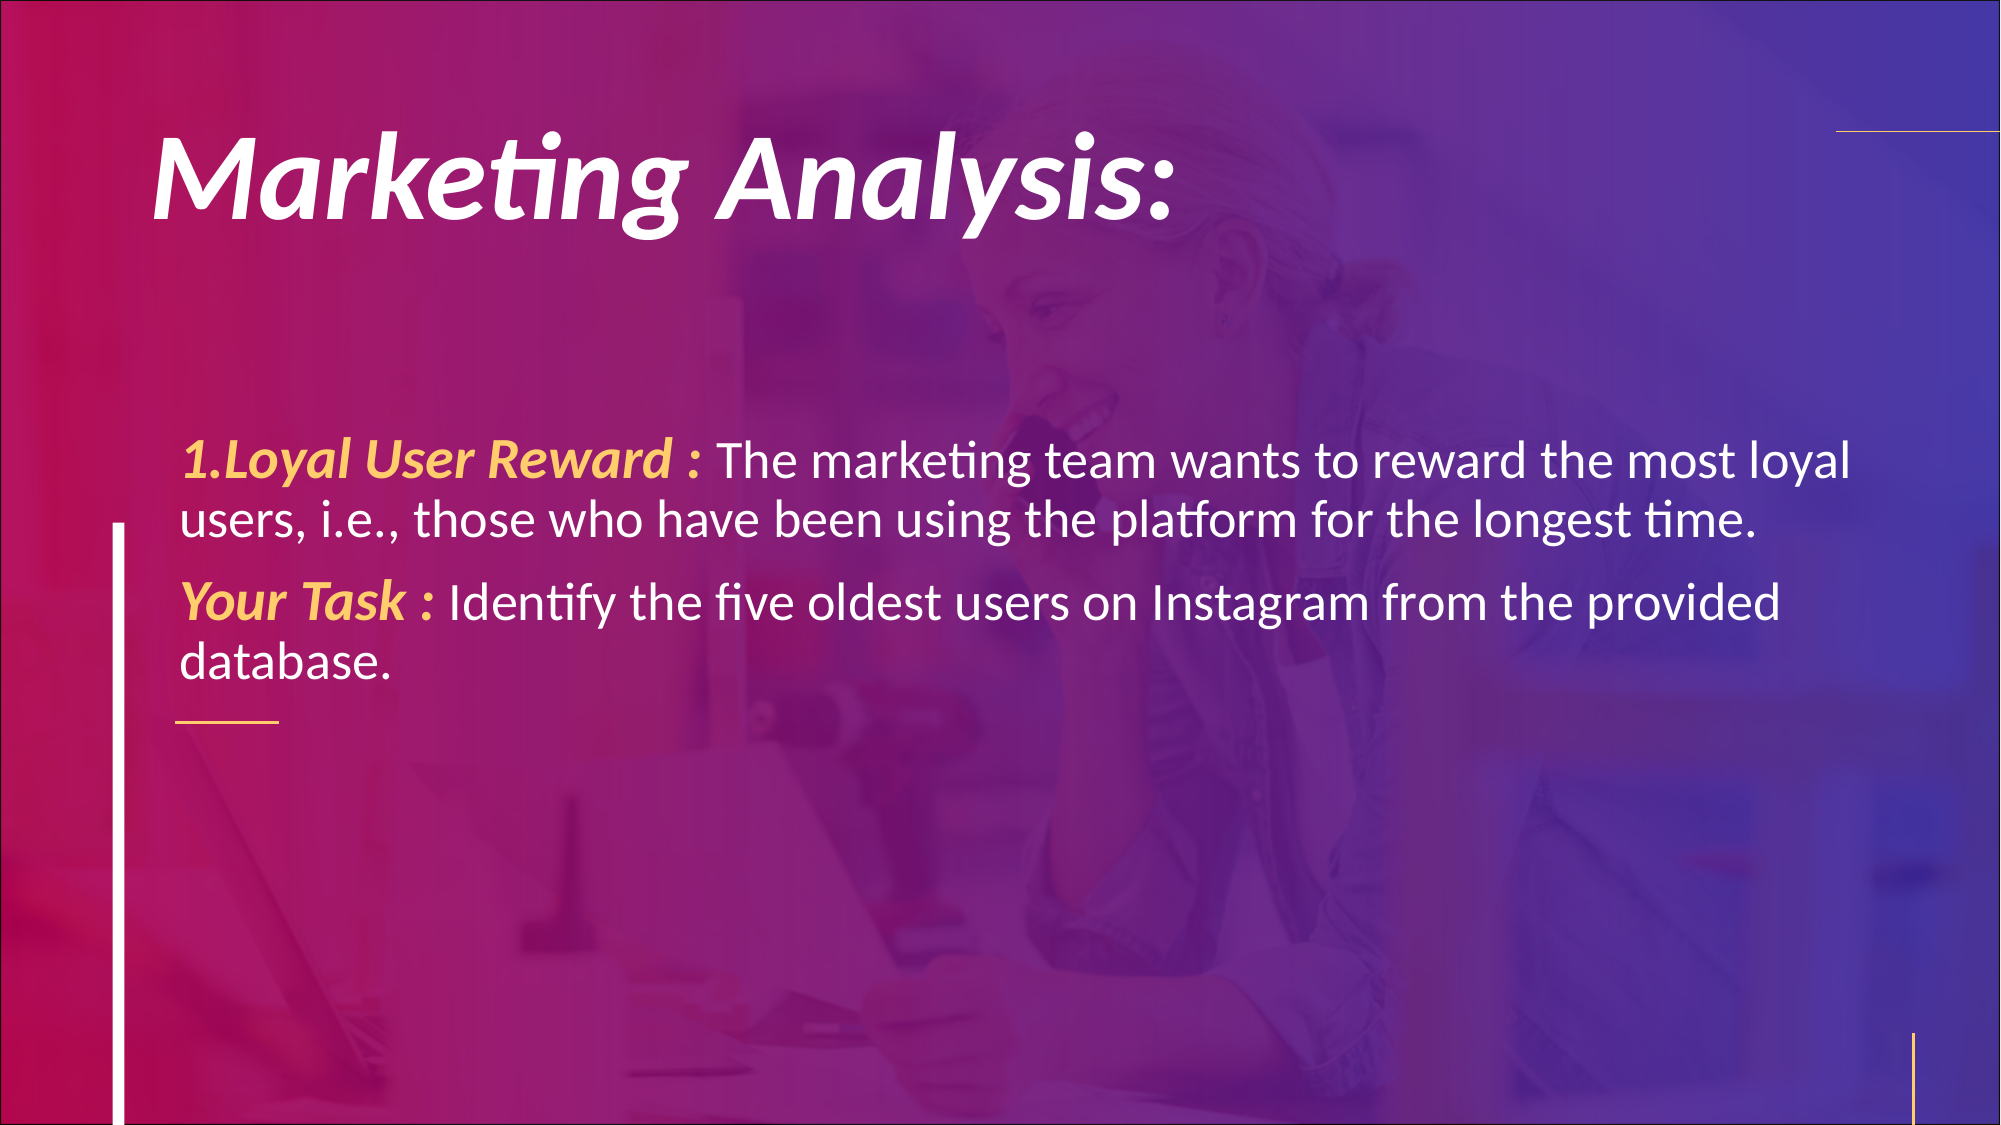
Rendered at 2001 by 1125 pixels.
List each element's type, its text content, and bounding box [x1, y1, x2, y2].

title Marketing Analysis: [134, 99, 1484, 255]
list 1.Loyal User Reward : The marketing team wants to reward the most loyal users, i.e., those who have been using the platform for the longest time. Your Task : Identify the five oldest users on Instagram from the provided database. [164, 420, 1890, 729]
